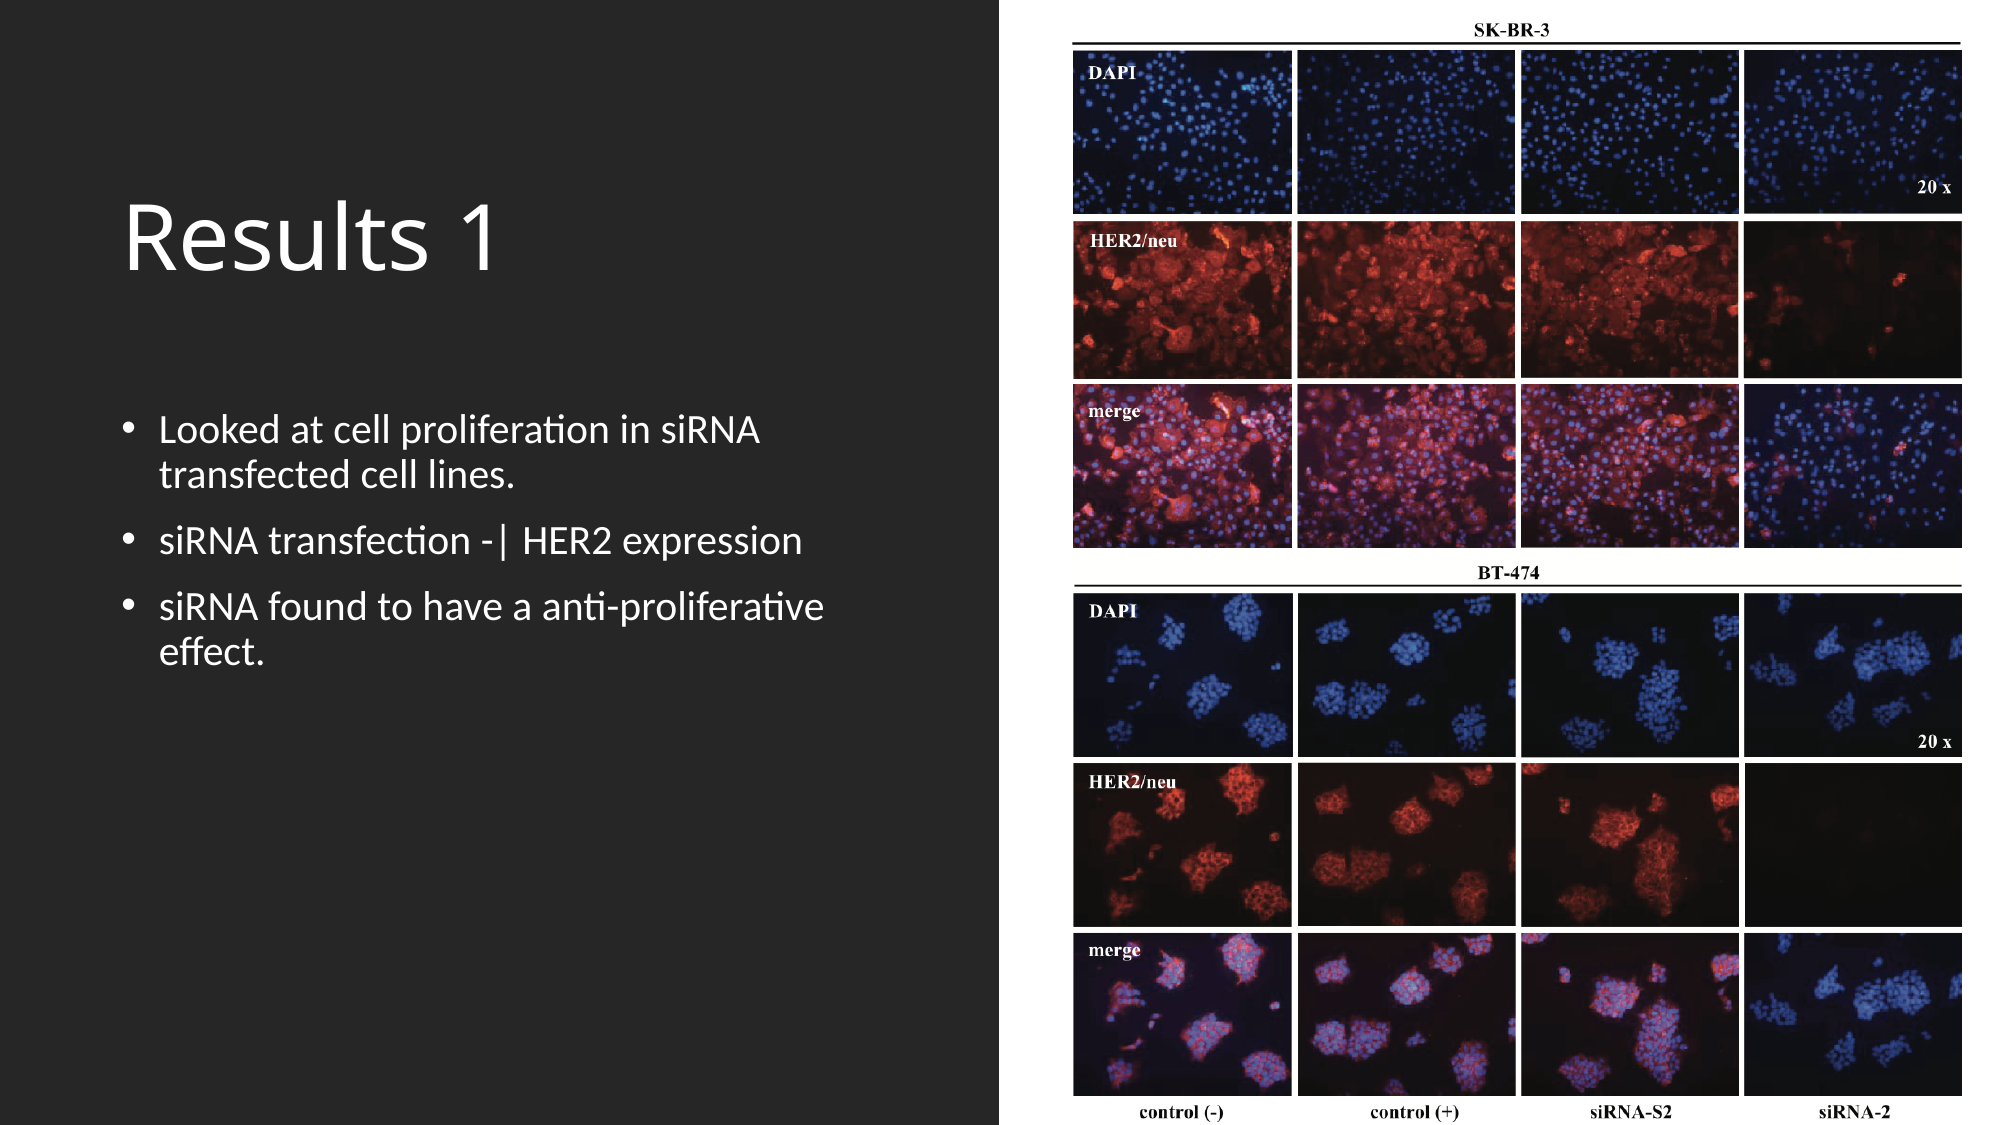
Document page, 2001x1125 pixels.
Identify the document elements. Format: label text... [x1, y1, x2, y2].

list Looked at cell proliferation in siRNA transfected cell lines. siRNA transfection -| HER2 expression siRNA found to have a anti-proliferative effect. [106, 399, 947, 1021]
picture [1053, 10, 1986, 1125]
title Results 1 [106, 103, 947, 379]
text_box [0, 0, 1000, 1125]
